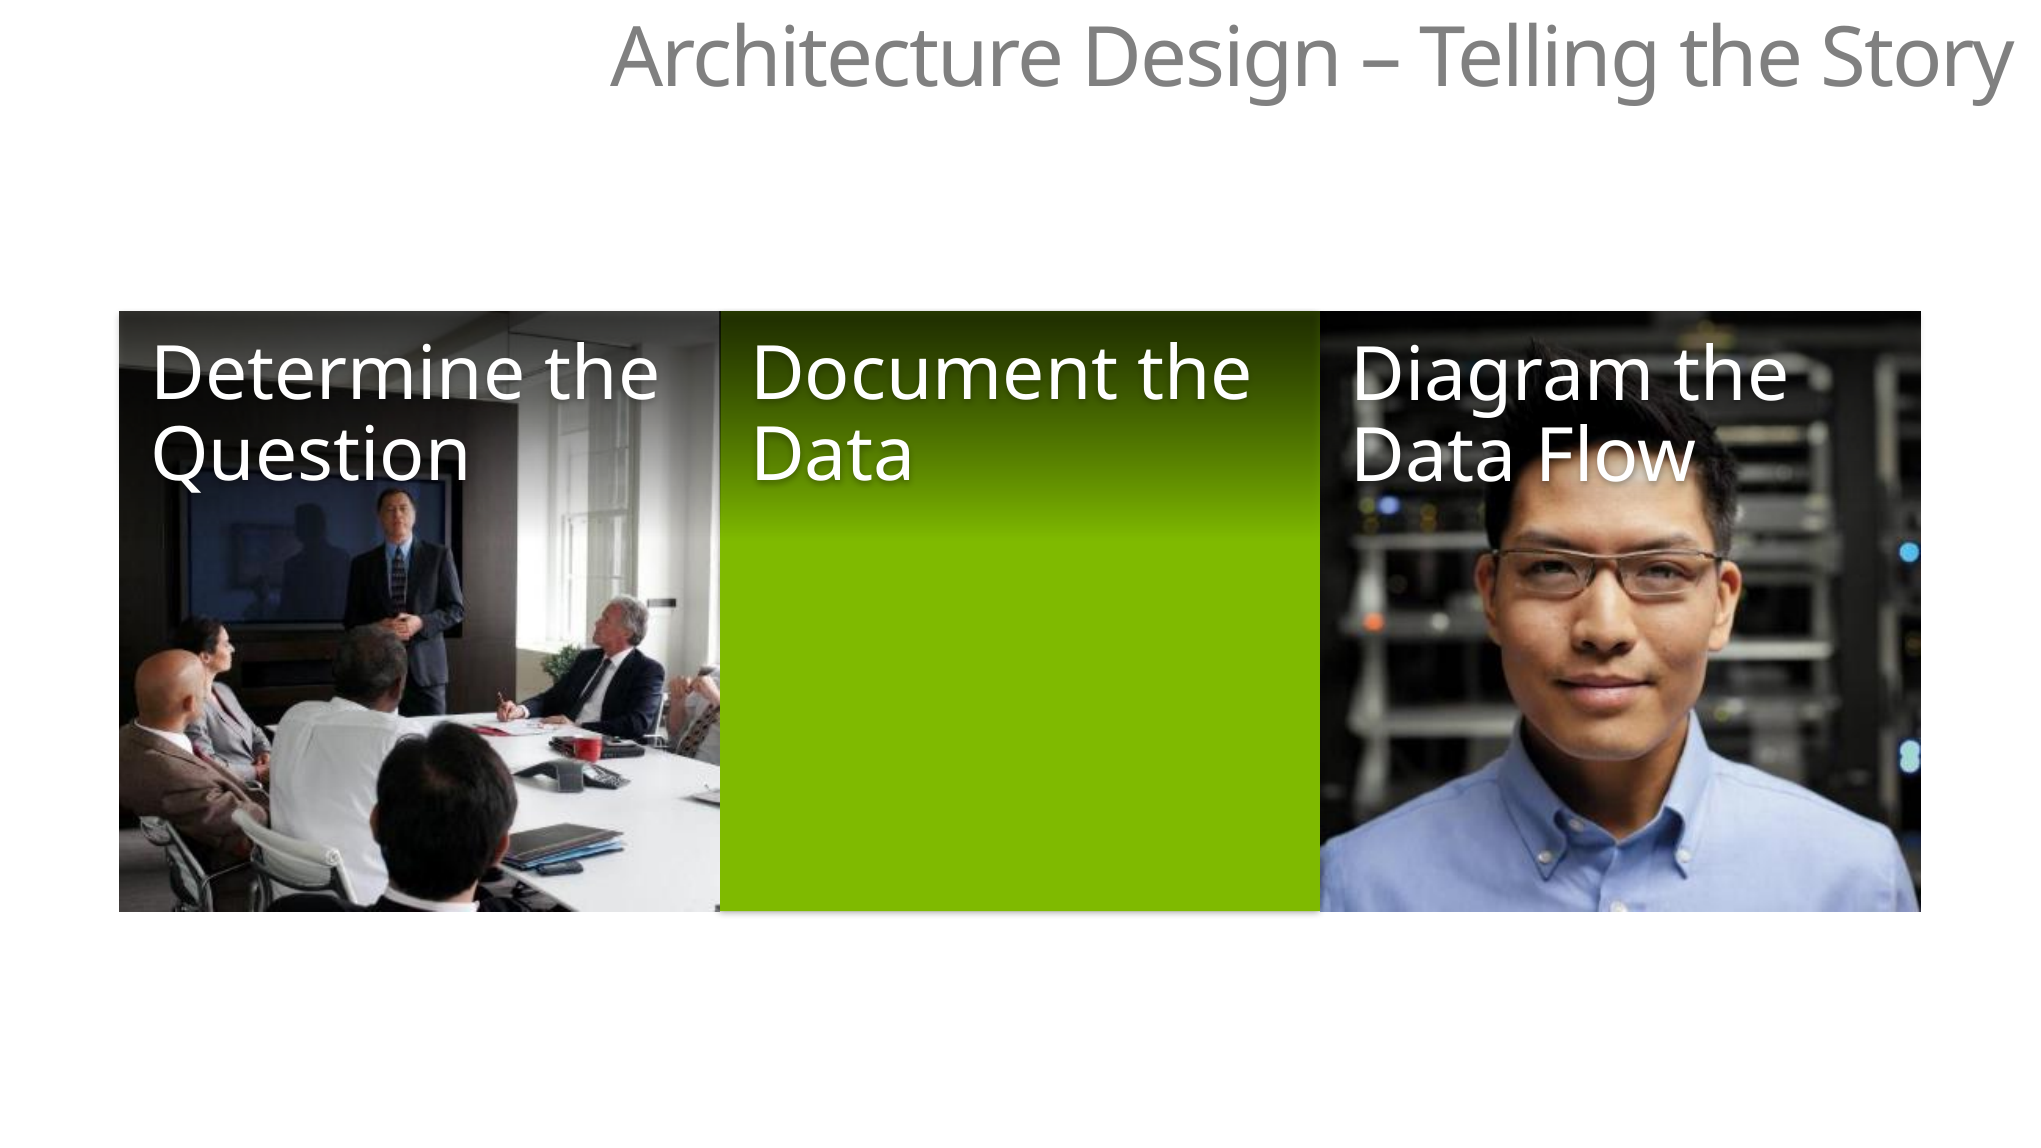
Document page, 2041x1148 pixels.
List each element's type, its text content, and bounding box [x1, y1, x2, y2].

picture [119, 310, 720, 912]
picture [1319, 311, 1921, 912]
title Architecture Design – Telling the Story [0, 0, 2041, 112]
text_box Document the Data [721, 310, 1318, 912]
